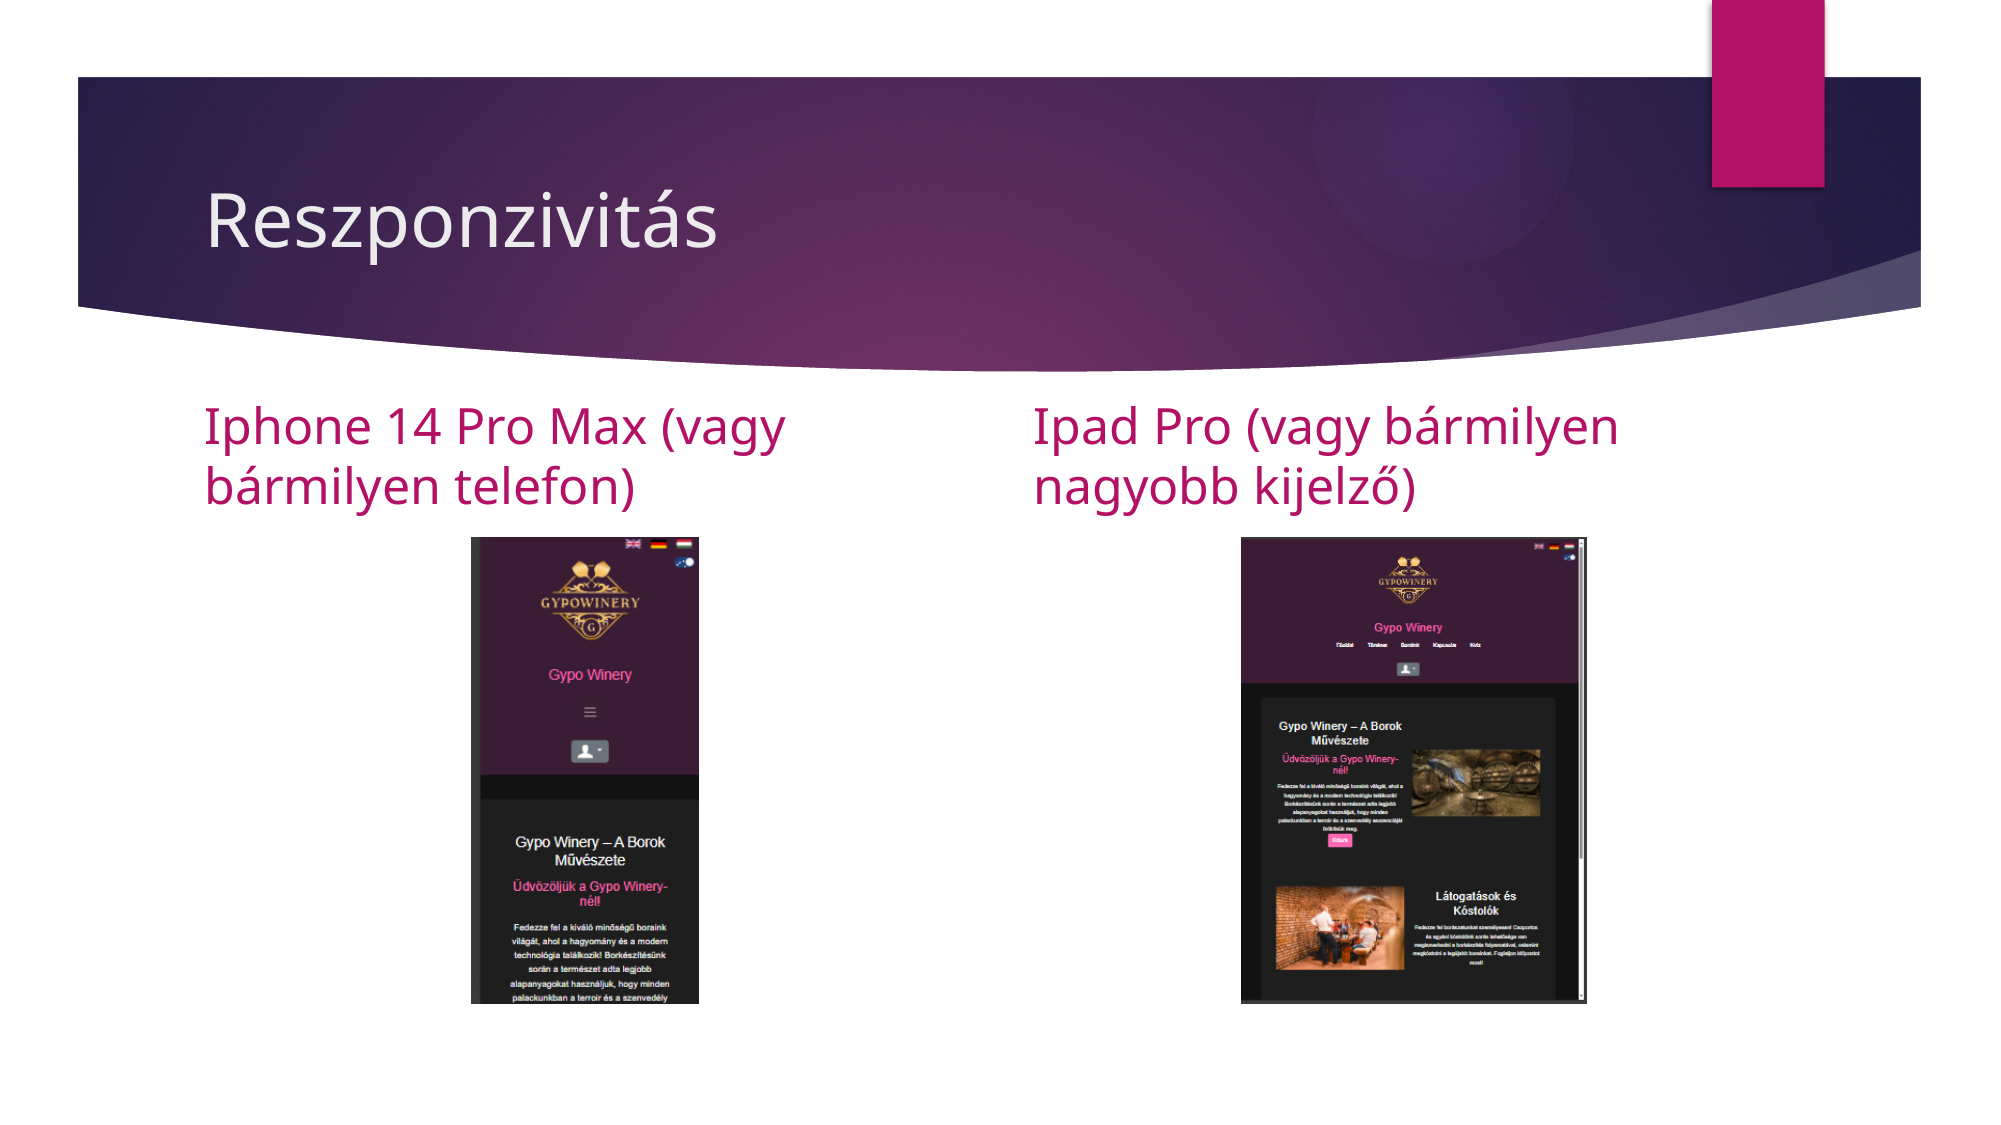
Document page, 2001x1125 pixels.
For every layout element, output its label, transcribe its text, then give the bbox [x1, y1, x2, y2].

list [471, 537, 699, 1004]
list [1241, 537, 1587, 1004]
list Ipad Pro (vagy bármilyen nagyobb kijelző) [1018, 427, 1810, 522]
list Iphone 14 Pro Max (vagy bármilyen telefon) [189, 427, 981, 522]
title Reszponzivitás [189, 159, 1627, 276]
